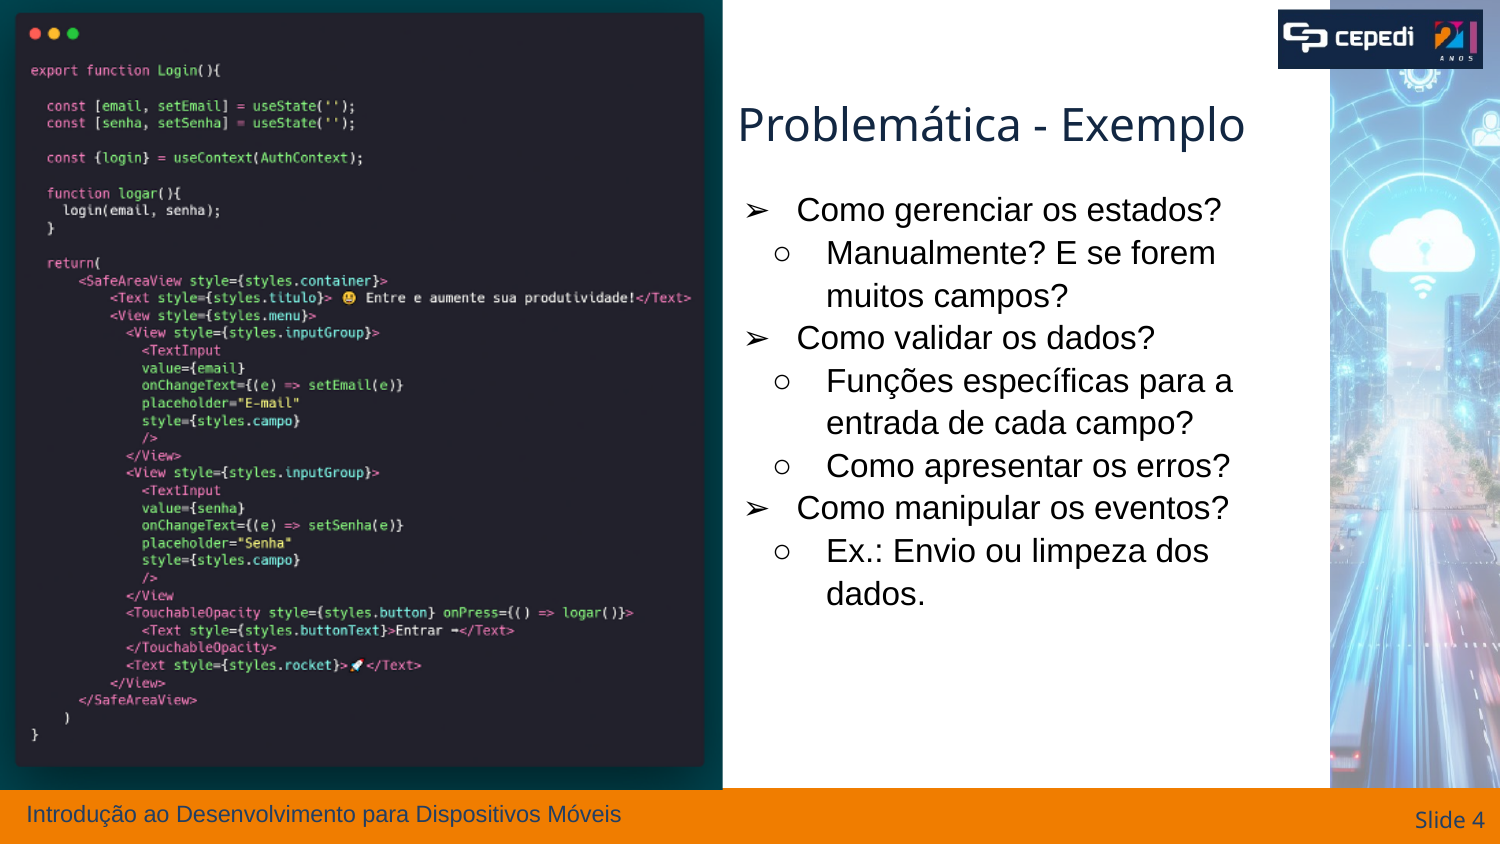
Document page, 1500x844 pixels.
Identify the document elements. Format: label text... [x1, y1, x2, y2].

slide_number Slide ‹#› [1277, 789, 1500, 844]
picture [0, 0, 1500, 844]
subtitle Introdução ao Desenvolvimento para Dispositivos Móveis [11, 799, 677, 844]
title Problemática - Exemplo [727, 77, 1321, 171]
list Como gerenciar os estados? Manualmente? E se forem muitos campos? Como validar os dados? Funções específicas para a entrada de cada campo? Como apresentar os erros? Como manipular os eventos? Ex.: Envio ou limpeza dos dados. [727, 171, 1331, 647]
